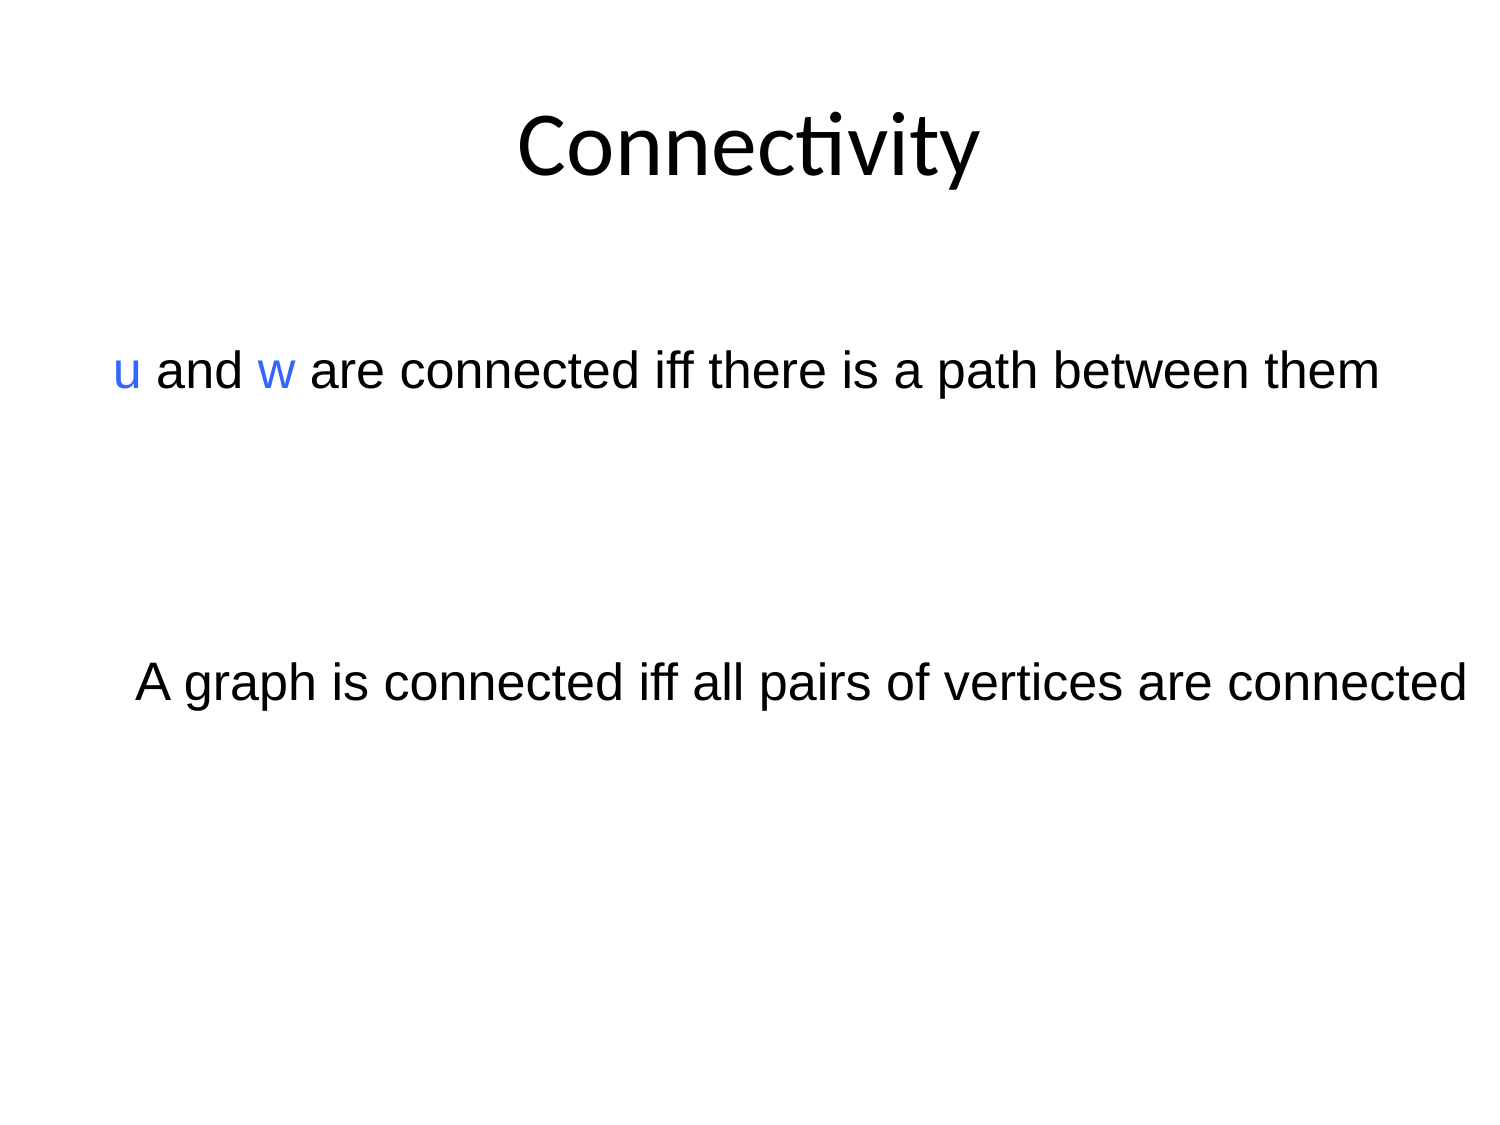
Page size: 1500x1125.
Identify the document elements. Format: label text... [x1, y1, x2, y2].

text_box A graph is connected iff all pairs of vertices are connected [120, 639, 1484, 719]
text_box u and w are connected iff there is a path between them [98, 329, 1396, 407]
title Connectivity [75, 45, 1425, 233]
